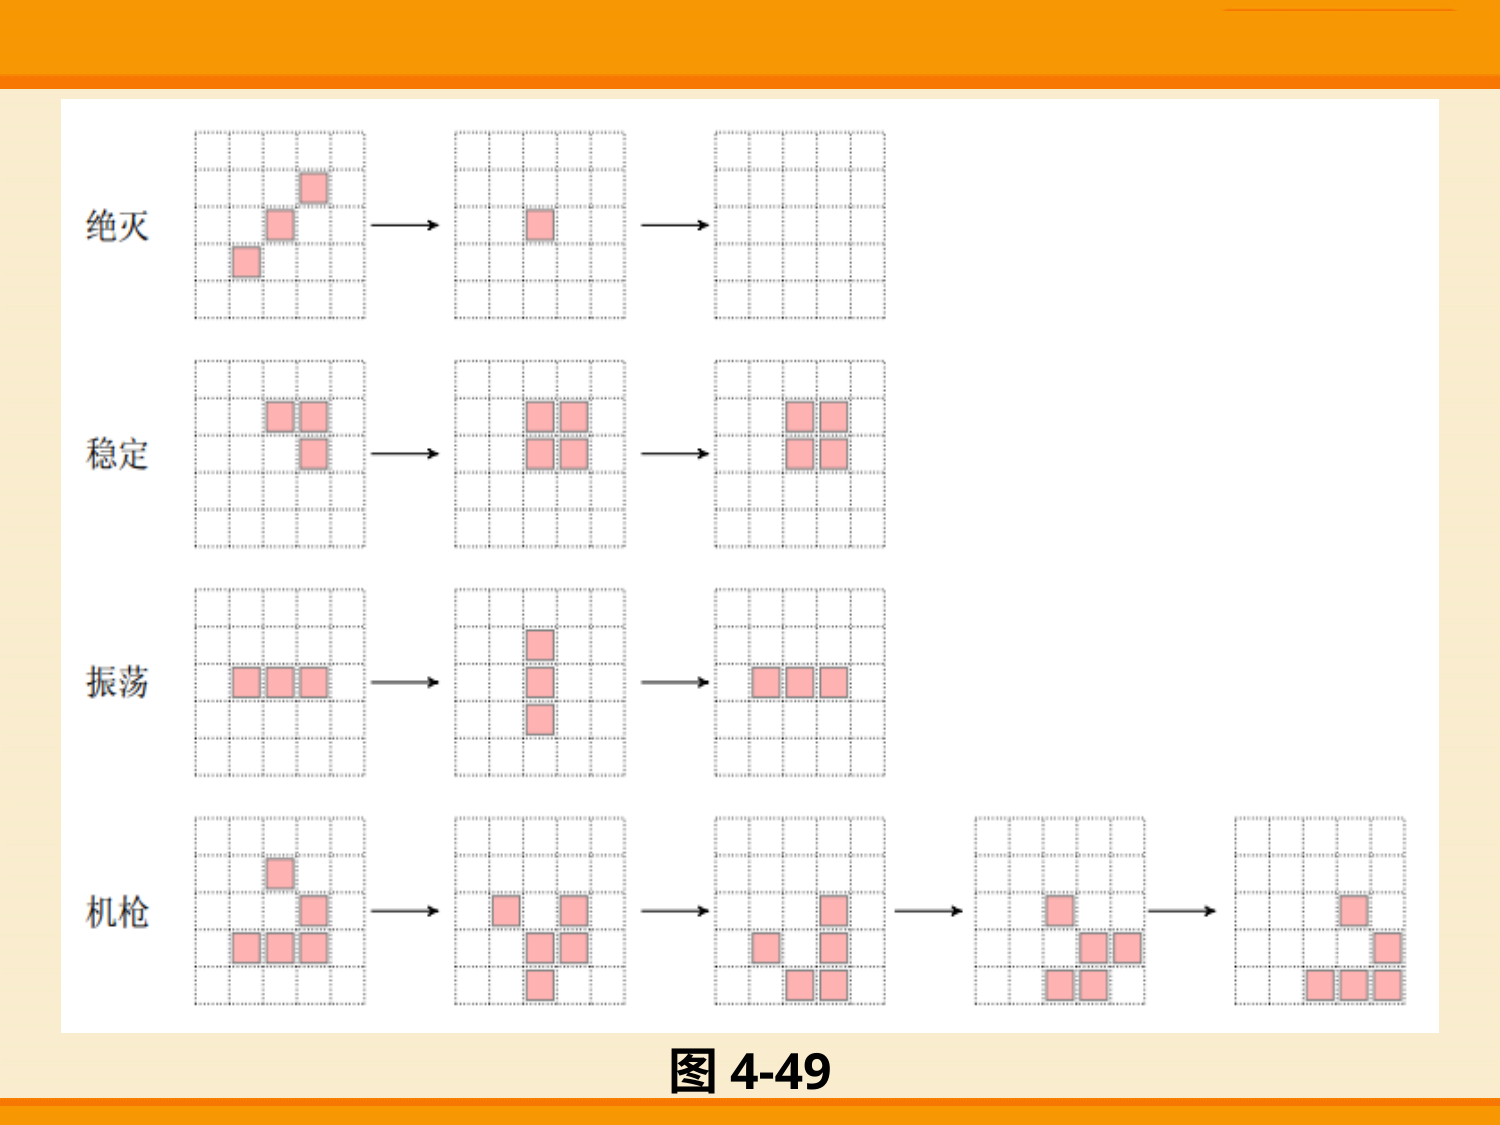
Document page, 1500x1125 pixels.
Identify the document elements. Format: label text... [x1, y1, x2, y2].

text_box 图4-49 [653, 1041, 847, 1108]
picture [0, 0, 1500, 1125]
